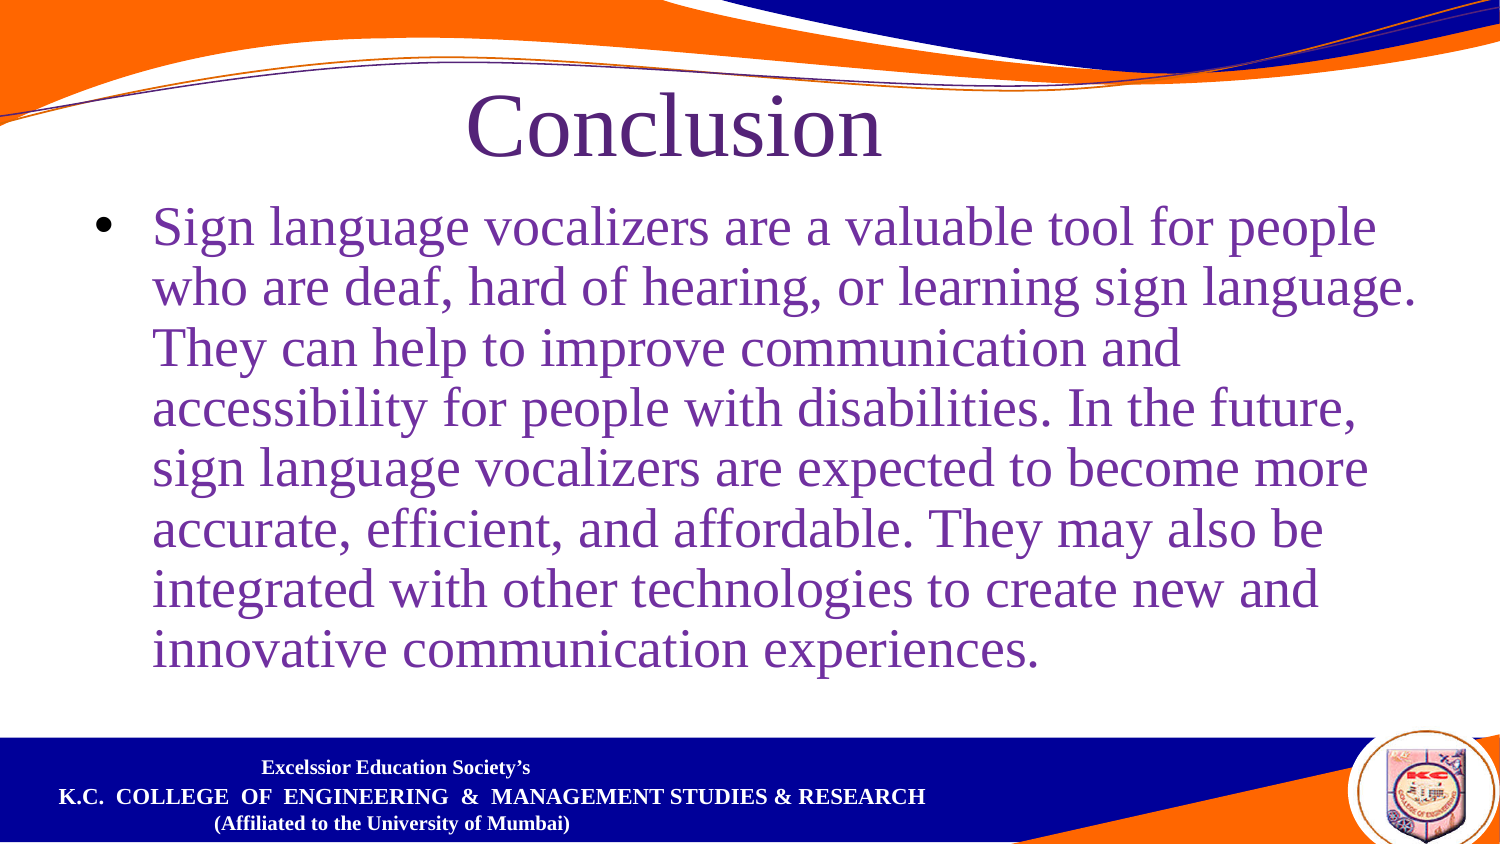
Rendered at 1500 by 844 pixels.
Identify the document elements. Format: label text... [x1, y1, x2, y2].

list Sign language vocalizers are a valuable tool for people who are deaf, hard of hearing, or learning sign language. They can help to improve communication and accessibility for people with disabilities. In the future, sign language vocalizers are expected to become more accurate, efficient, and affordable. They may also be integrated with other technologies to create new and innovative communication experiences. [75, 197, 1425, 687]
title Conclusion [465, 56, 1500, 198]
picture [1347, 721, 1500, 844]
